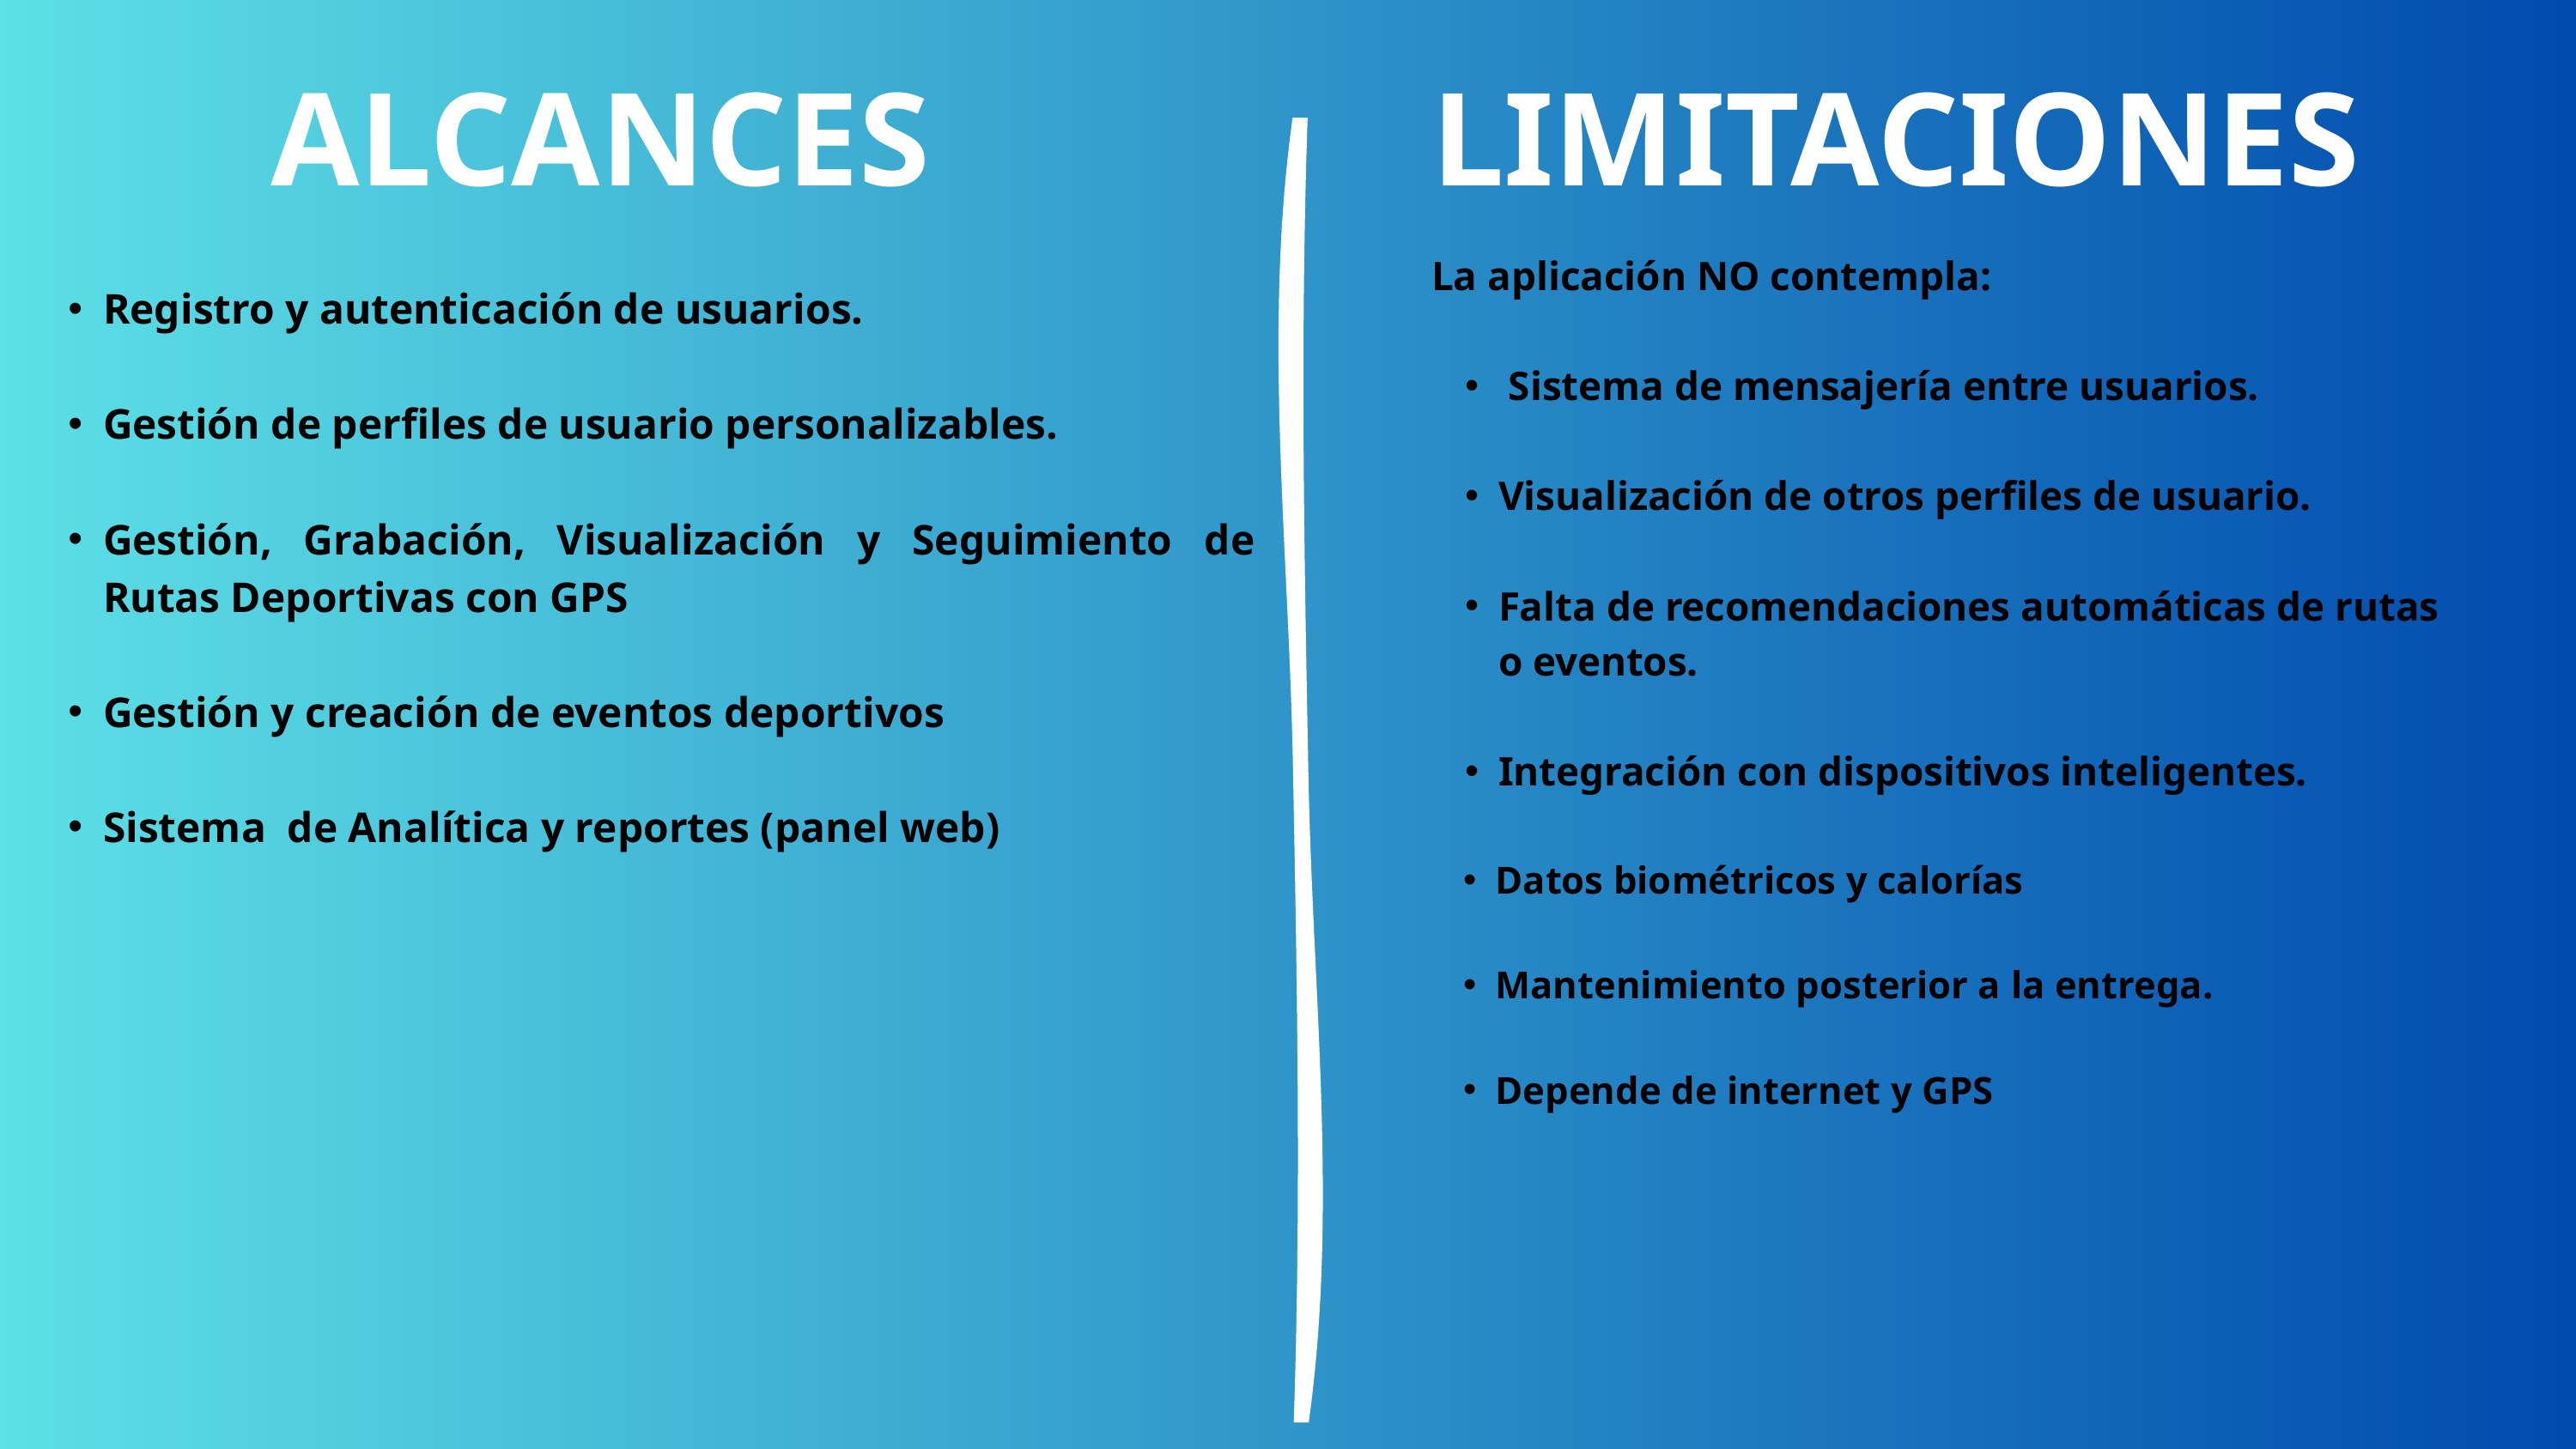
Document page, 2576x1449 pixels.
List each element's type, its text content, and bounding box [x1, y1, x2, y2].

text_box Registro y autenticación de usuarios. Gestión de perfiles de usuario personalizables. Gestión, Grabación, Visualización y Seguimiento de Rutas Deportivas con GPS Gestión y creación de eventos deportivos Sistema de Analítica y reportes (panel web) [33, 275, 1257, 1082]
text_box LIMITACIONES [1431, 97, 2576, 213]
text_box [647, 757, 1953, 784]
text_box ALCANCES [270, 97, 1431, 213]
text_box La aplicación NO contempla: Sistema de mensajería entre usuarios. Visualización de otros perfiles de usuario. Falta de recomendaciones automáticas de rutas o eventos. Integración con dispositivos inteligentes. Datos biométricos y calorías Mantenimiento posterior a la entrega. Depende de internet y GPS [1431, 243, 2458, 1164]
